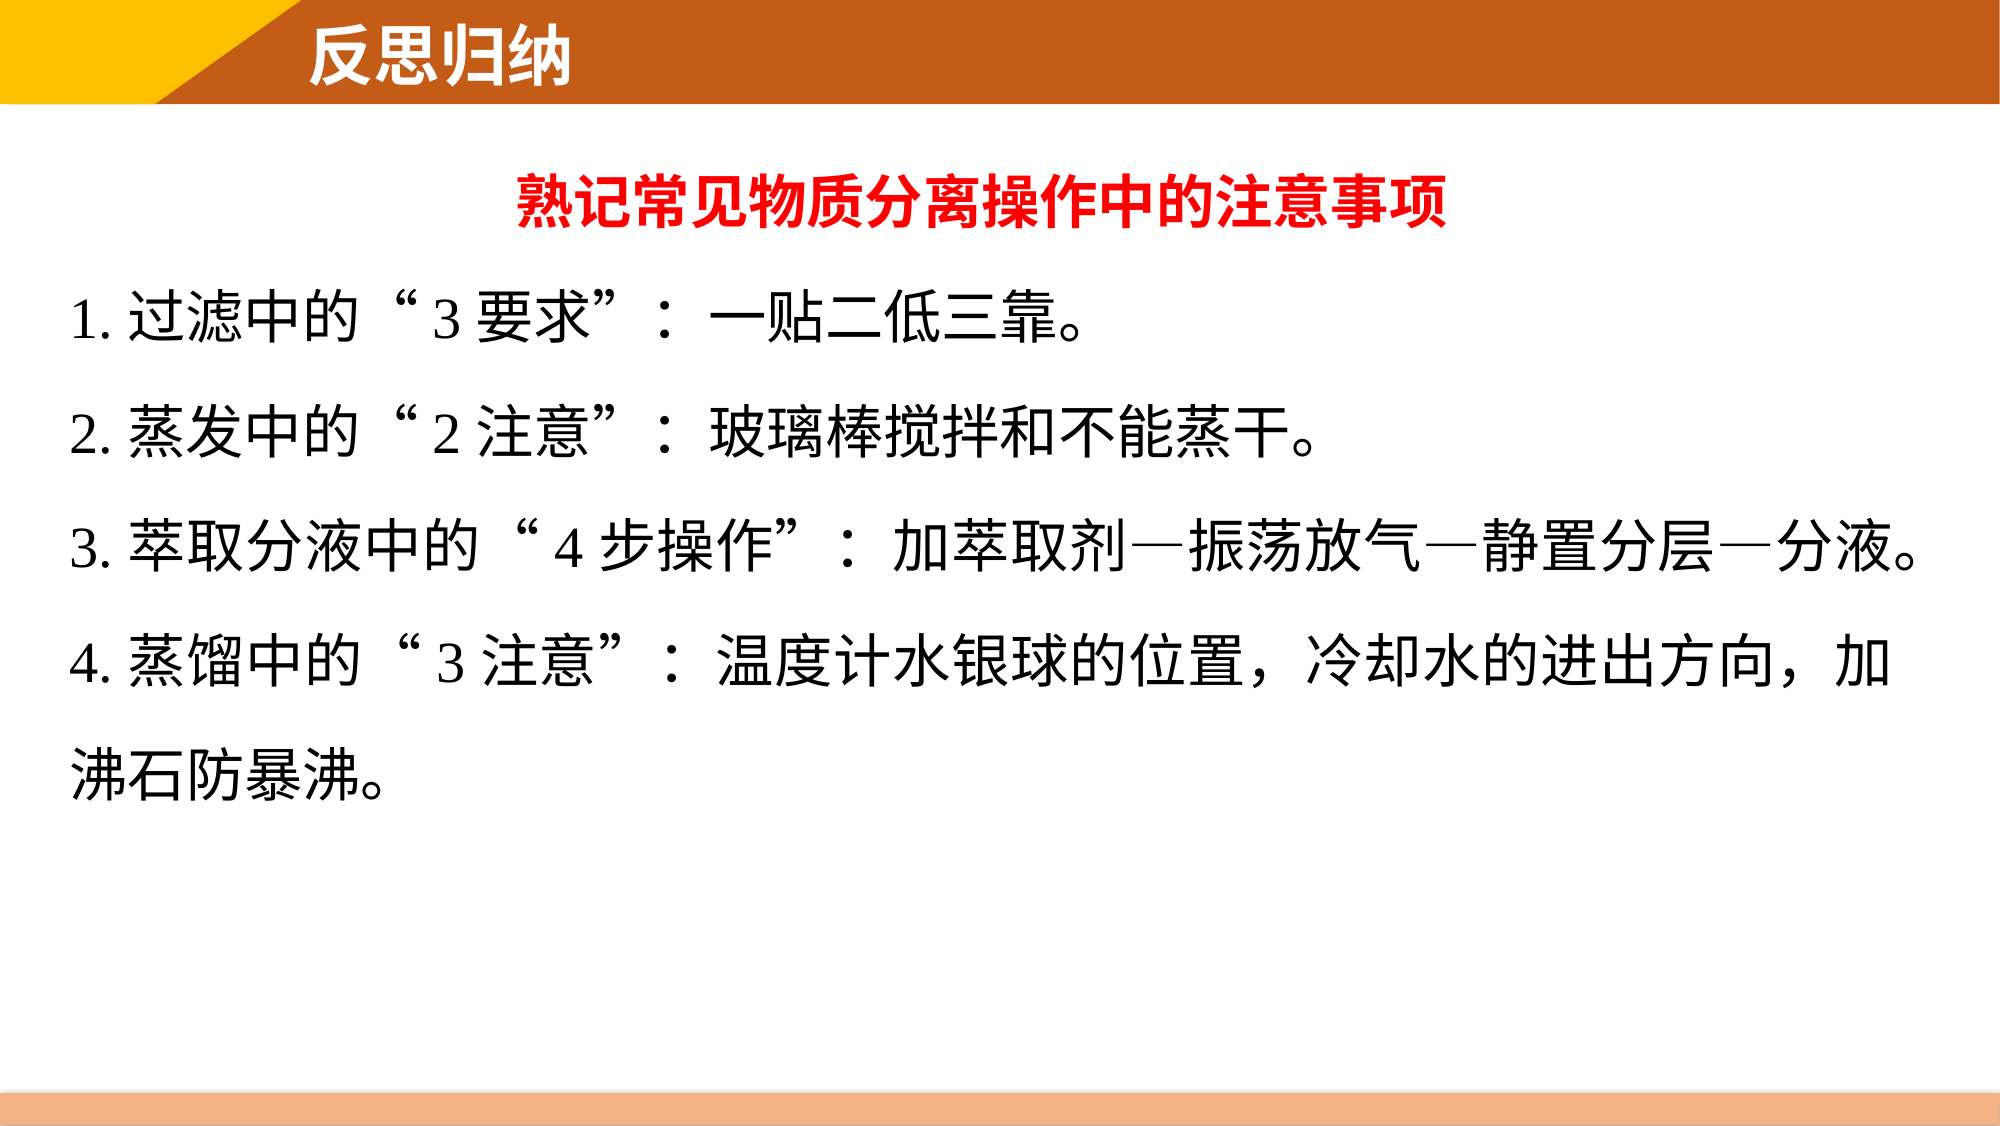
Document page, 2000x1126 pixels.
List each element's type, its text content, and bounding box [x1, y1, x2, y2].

text_box [0, 1092, 2000, 1126]
text_box 熟记常见物质分离操作中的注意事项 1.过滤中的“3要求”：一贴二低三靠。 2.蒸发中的“2注意”：玻璃棒搅拌和不能蒸干。 3.萃取分液中的“4步操作”：加萃取剂—振荡放气—静置分层—分液。 4.蒸馏中的“3注意”：温度计水银球的位置，冷却水的进出方向，加沸石防暴沸。 [54, 113, 1908, 816]
text_box 反思归纳 [292, 5, 590, 101]
